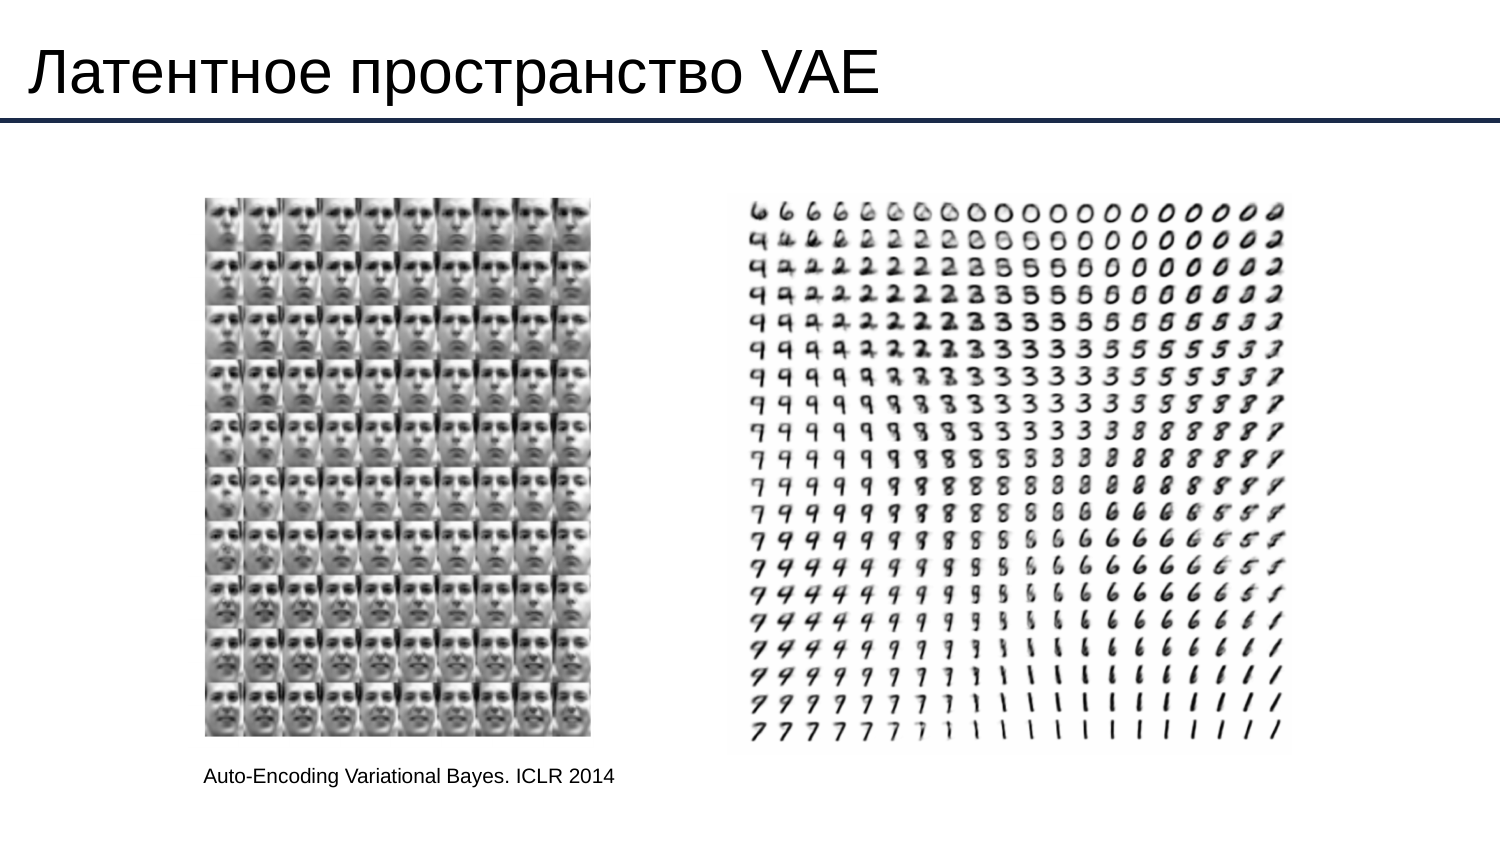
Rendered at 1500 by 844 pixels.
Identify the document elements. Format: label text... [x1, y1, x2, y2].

text_box Латентное пространство VAE [13, 0, 1412, 118]
picture [188, 191, 594, 748]
picture [727, 193, 1292, 756]
text_box Auto-Encoding Variational Bayes. ICLR 2014 [188, 754, 939, 795]
